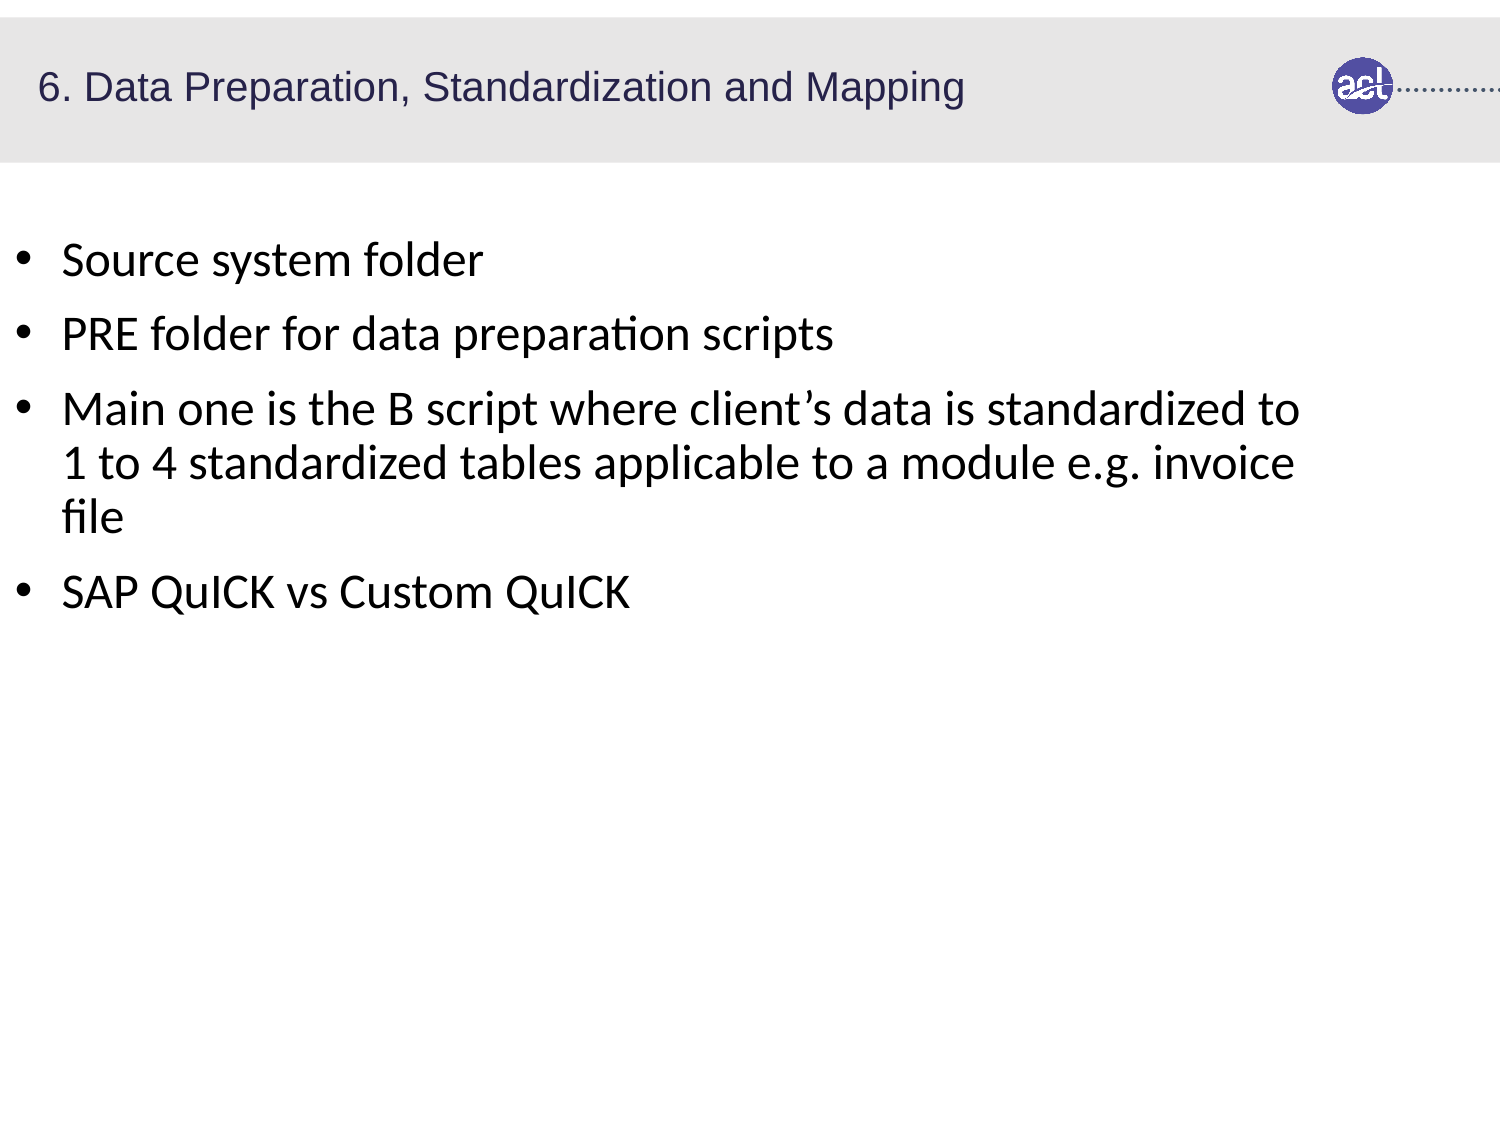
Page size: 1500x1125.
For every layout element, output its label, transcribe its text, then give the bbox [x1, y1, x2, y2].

list 6. Data Preparation, Standardization and Mapping [0, 57, 1230, 197]
list Source system folder PRE folder for data preparation scripts Main one is the B script where client’s data is standardized to 1 to 4 standardized tables applicable to a module e.g. invoice file SAP QuICK vs Custom QuICK [0, 225, 1347, 944]
picture [1330, 56, 1395, 116]
